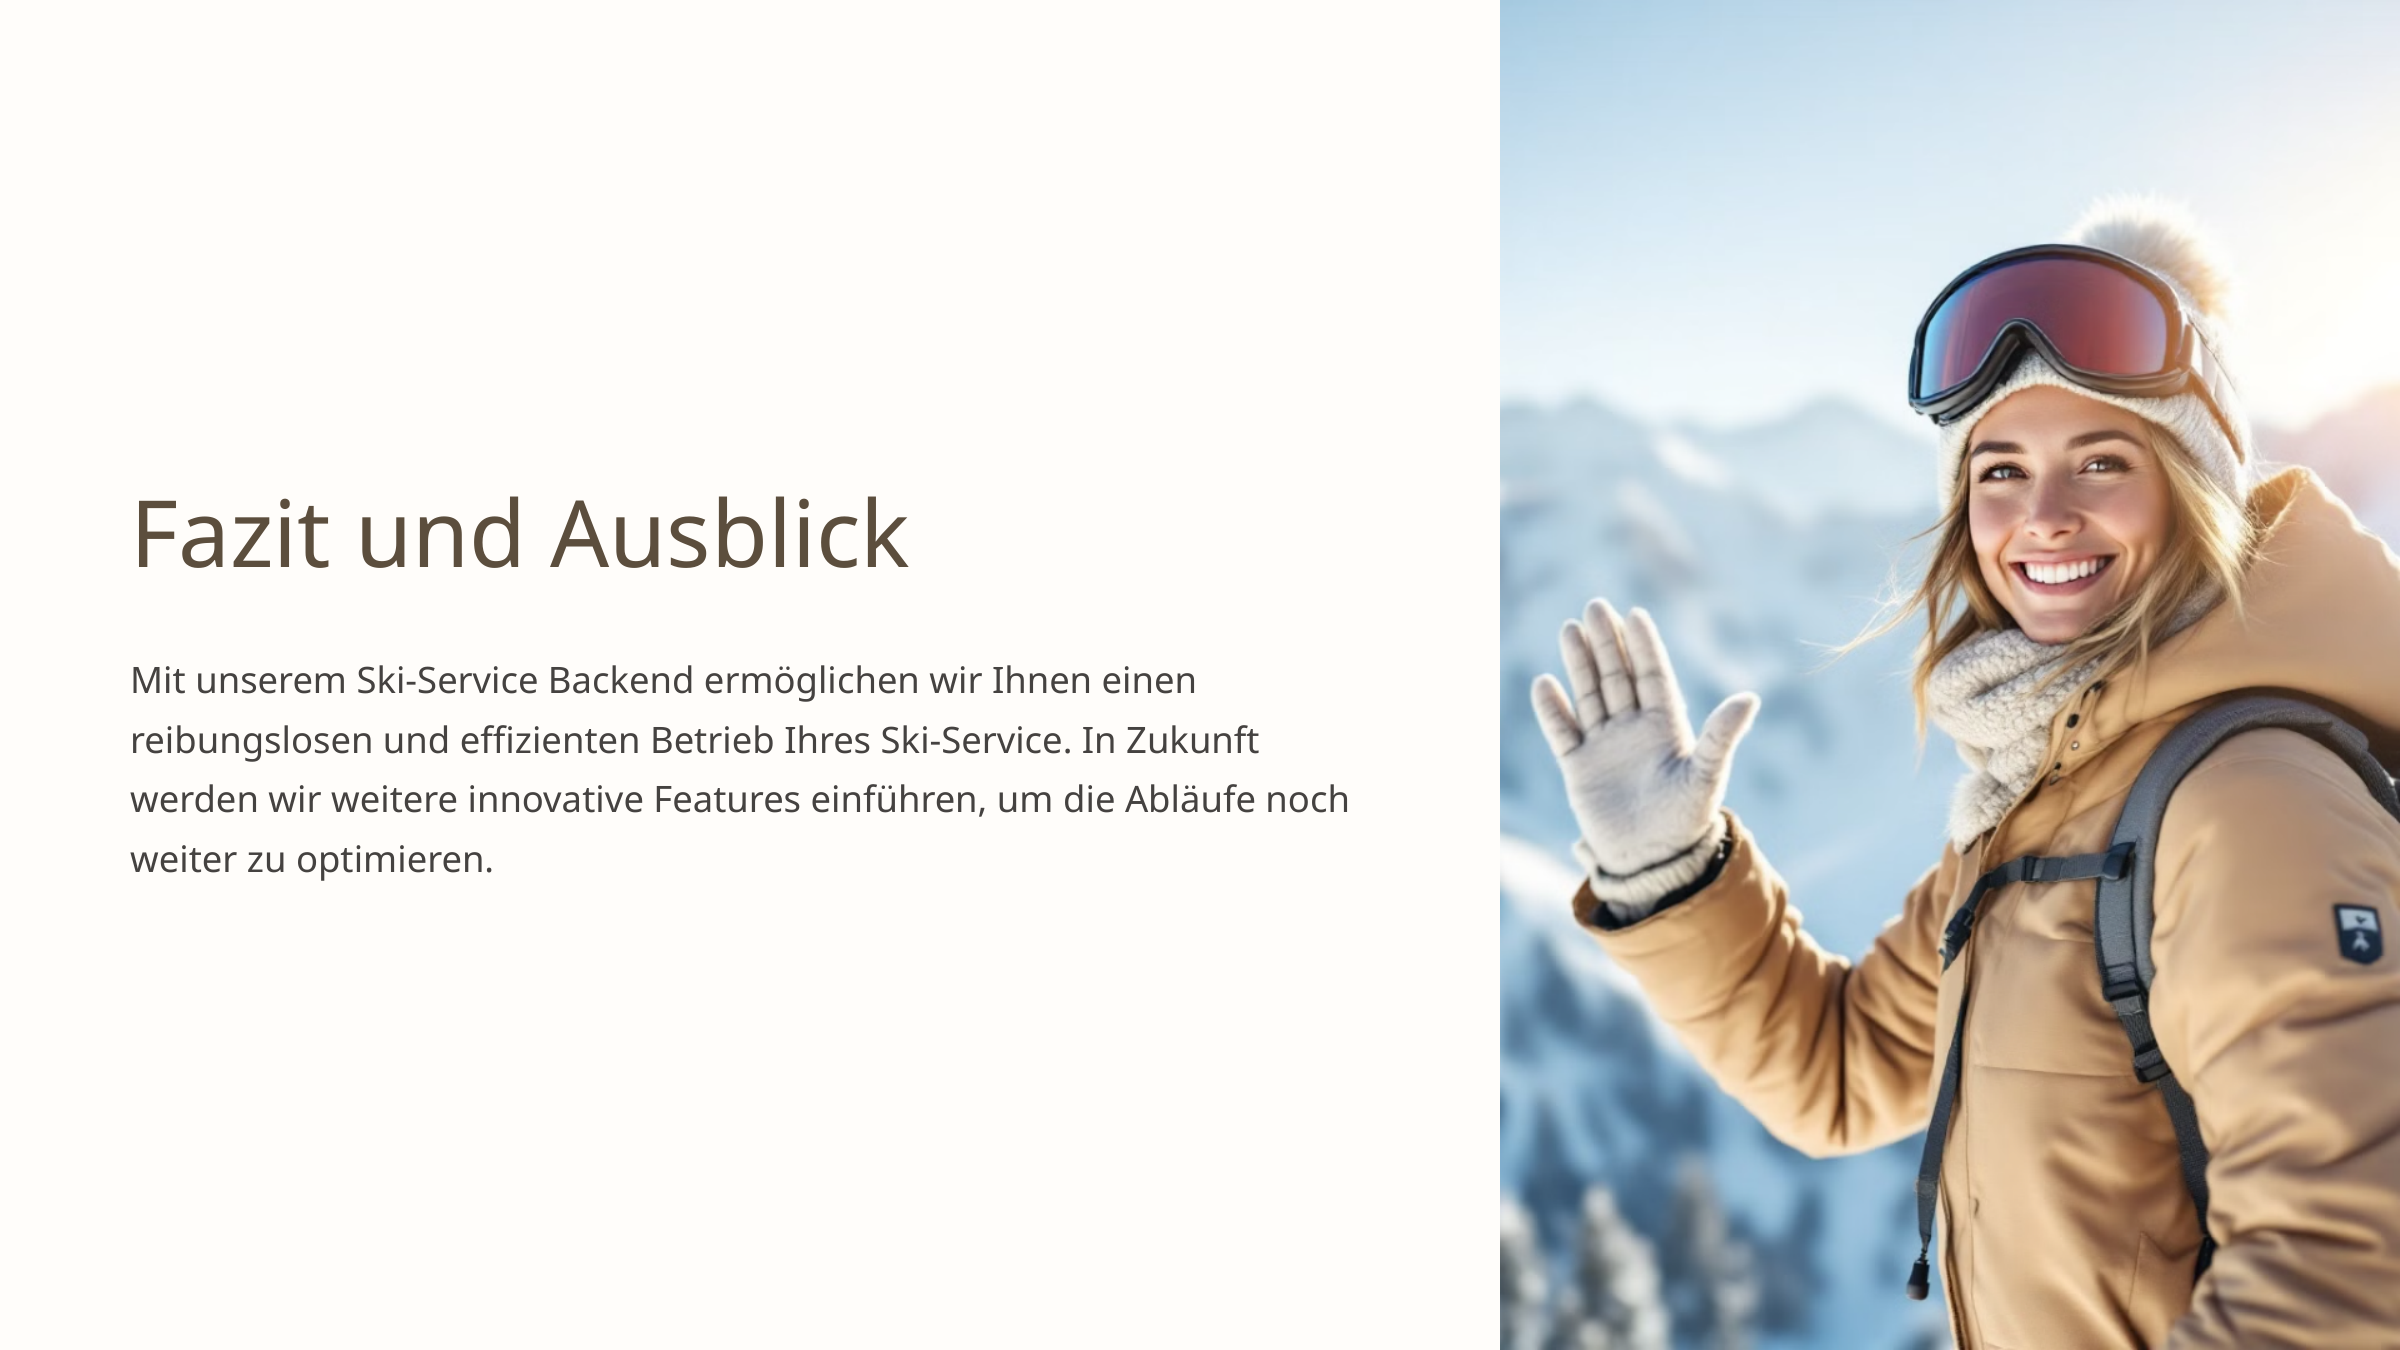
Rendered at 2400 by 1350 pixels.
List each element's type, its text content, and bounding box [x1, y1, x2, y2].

text_box Fazit und Ausblick [130, 469, 1061, 587]
picture [1499, 0, 2400, 1350]
text_box Mit unserem Ski-Service Backend ermöglichen wir Ihnen einen reibungslosen und effizienten Betrieb Ihres Ski-Service. In Zukunft werden wir weitere innovative Features einführen, um die Abläufe noch weiter zu optimieren. [130, 641, 1370, 880]
